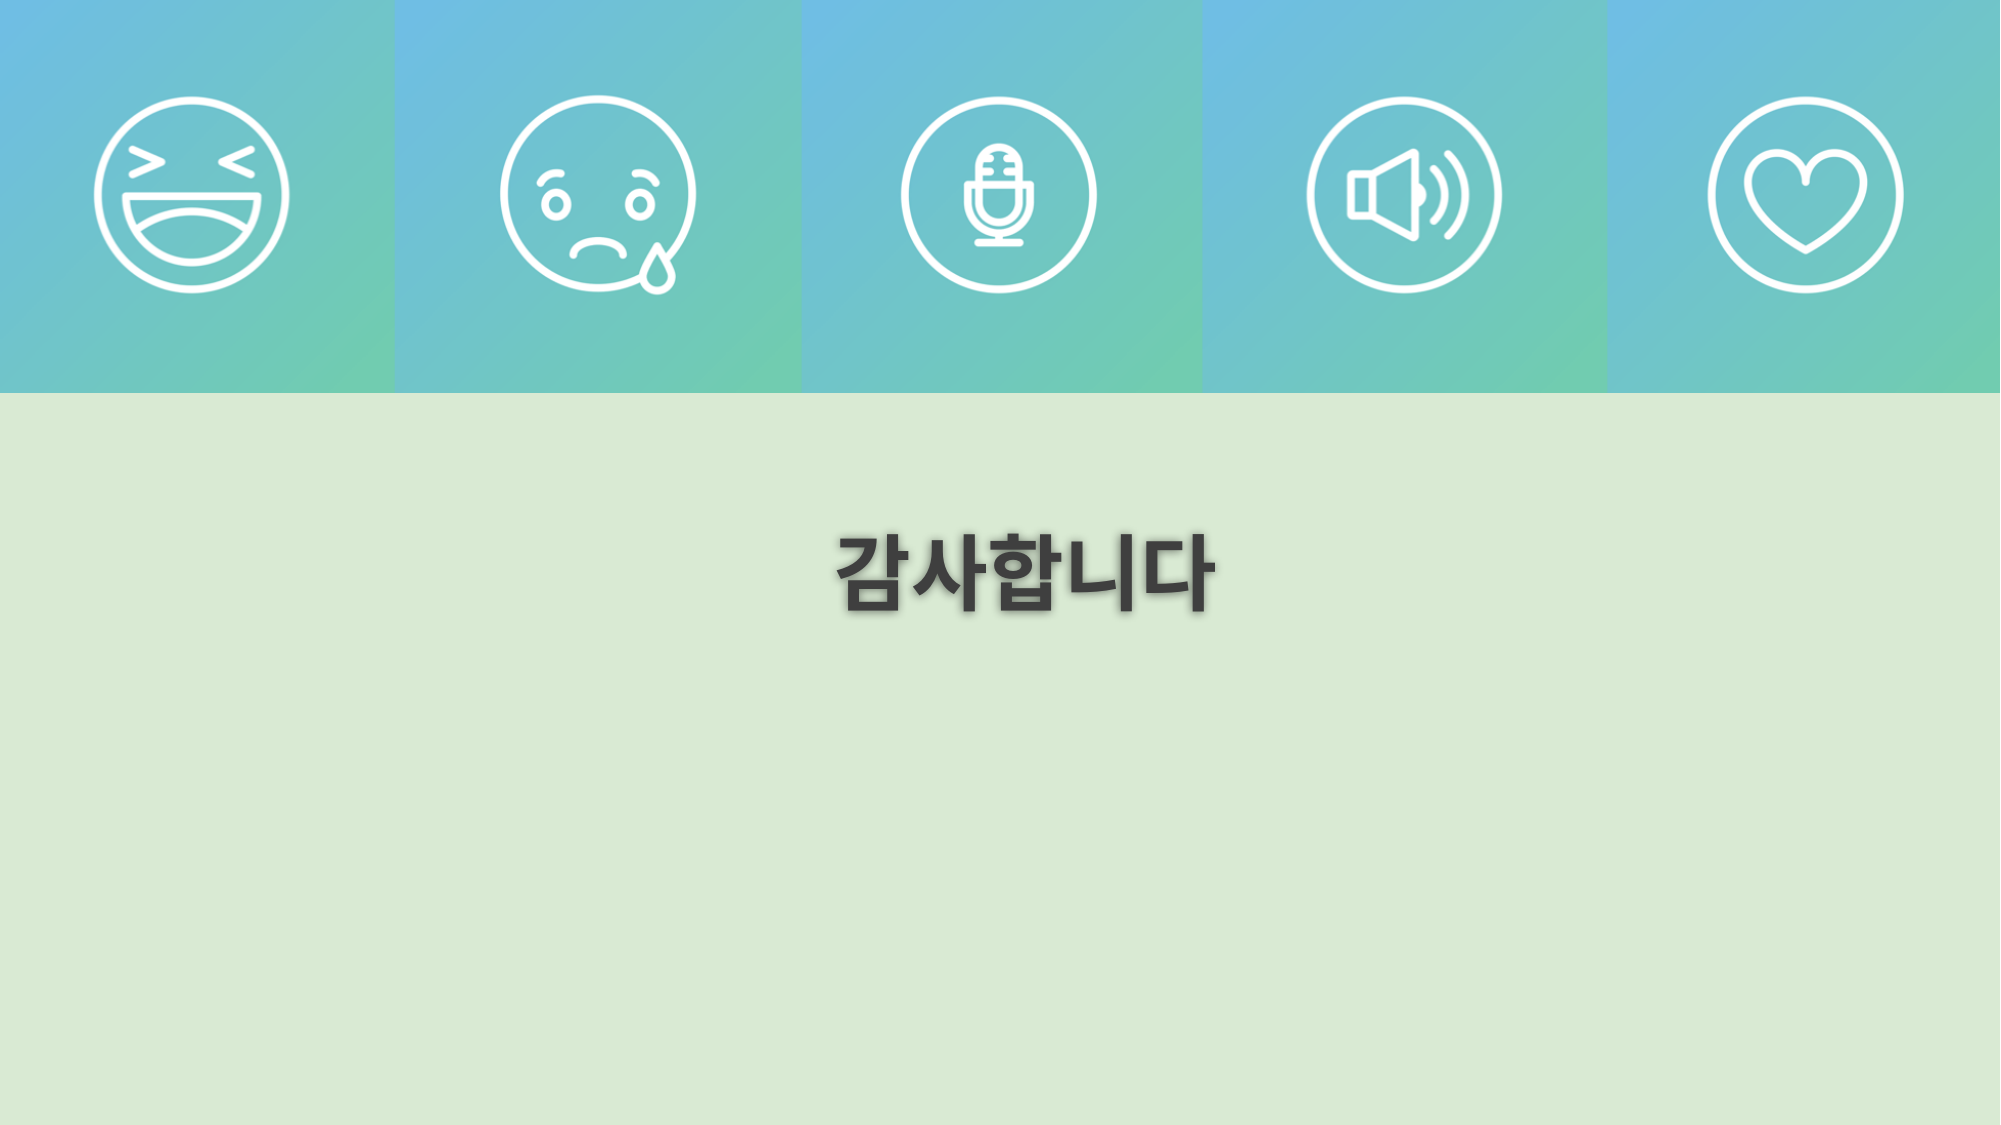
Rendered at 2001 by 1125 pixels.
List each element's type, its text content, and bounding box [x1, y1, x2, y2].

text_box 감사합니다 [471, 520, 1582, 621]
picture [0, 0, 2000, 393]
